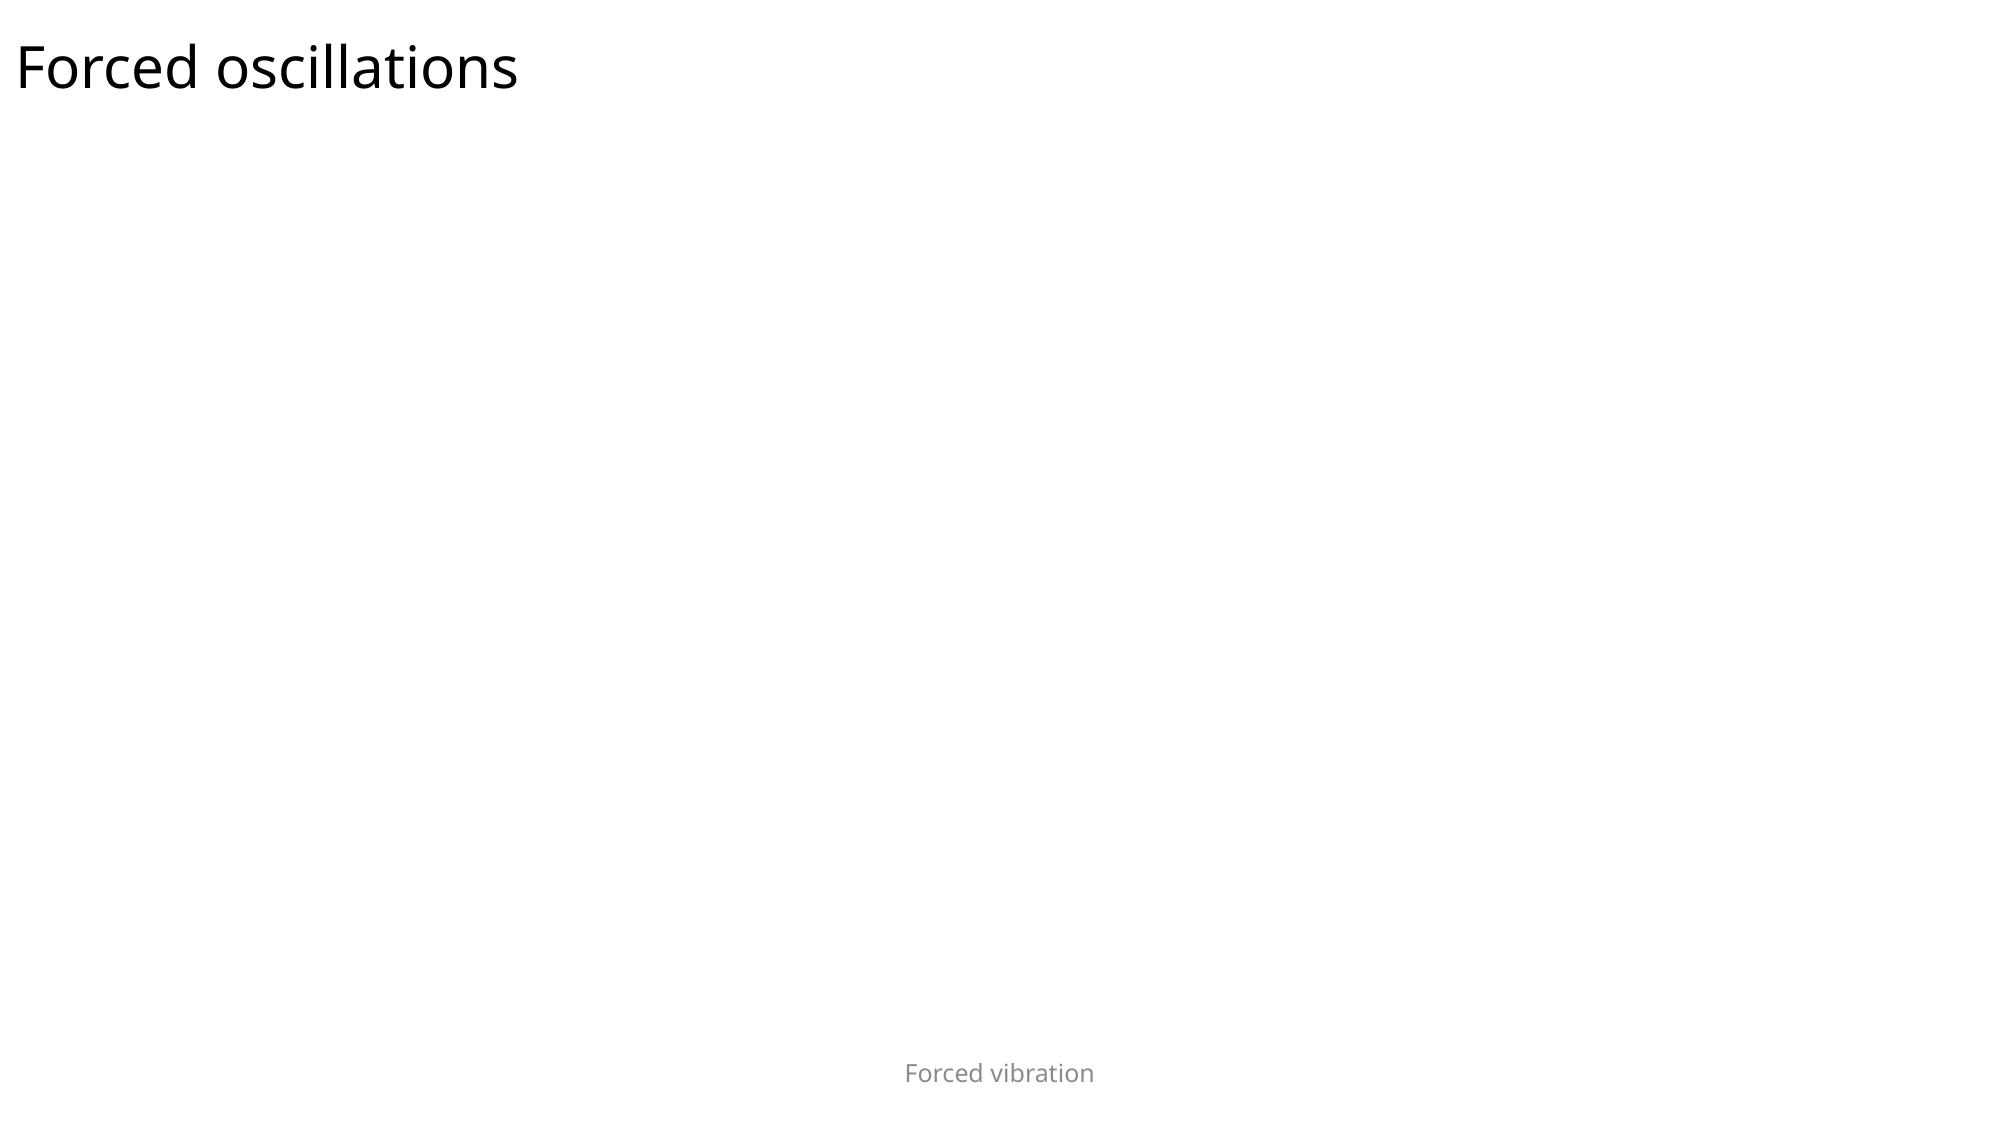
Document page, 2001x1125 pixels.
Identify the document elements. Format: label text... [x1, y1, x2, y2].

title Forced oscillations [0, 0, 2000, 140]
footer Forced vibration [662, 1042, 1338, 1103]
